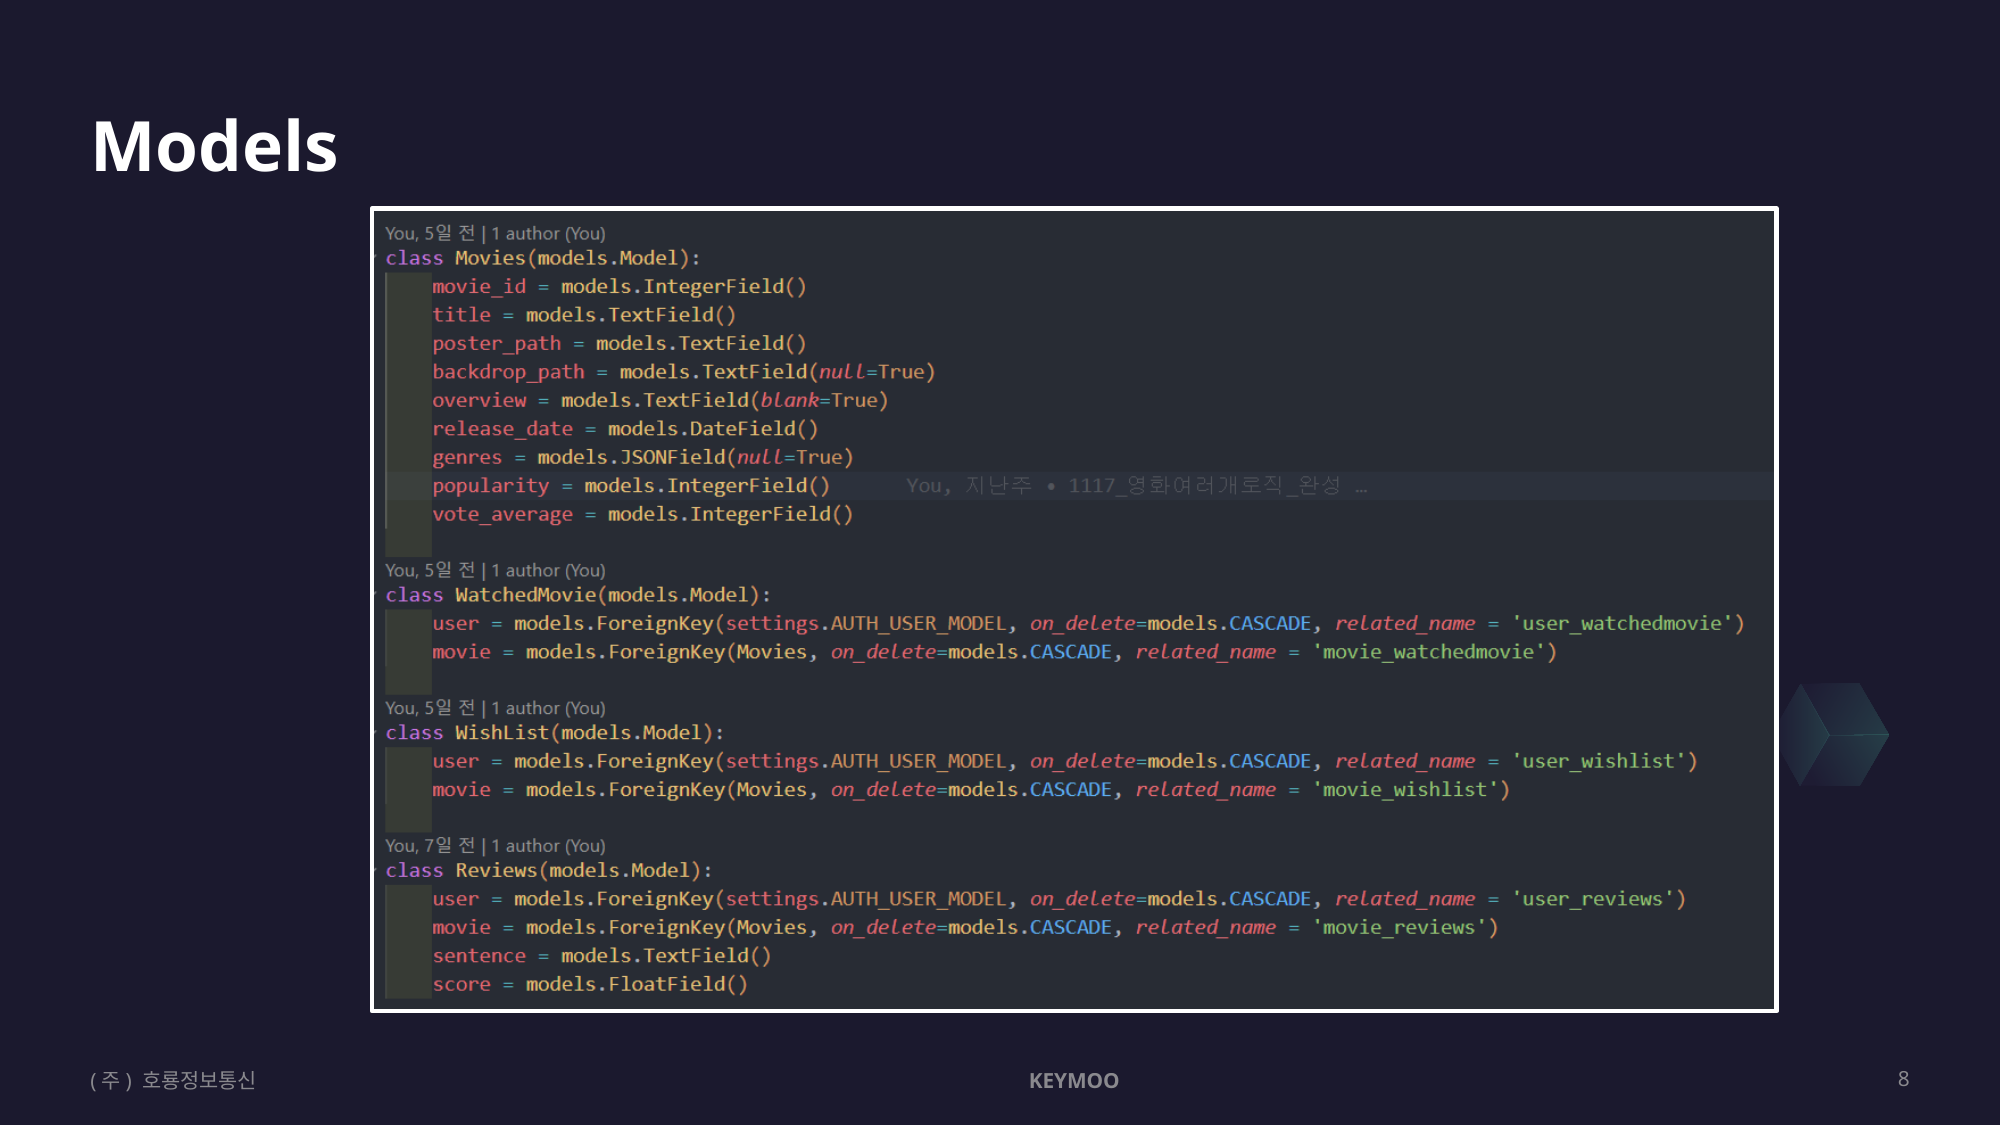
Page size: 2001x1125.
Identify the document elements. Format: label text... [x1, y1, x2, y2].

slide_number 8 [1632, 1067, 1910, 1093]
text_box Models [90, 32, 362, 186]
picture [374, 210, 1775, 1009]
footer KEYMOO [551, 1067, 1598, 1093]
slide_number (주) 호룡정보통신 [90, 1067, 522, 1093]
